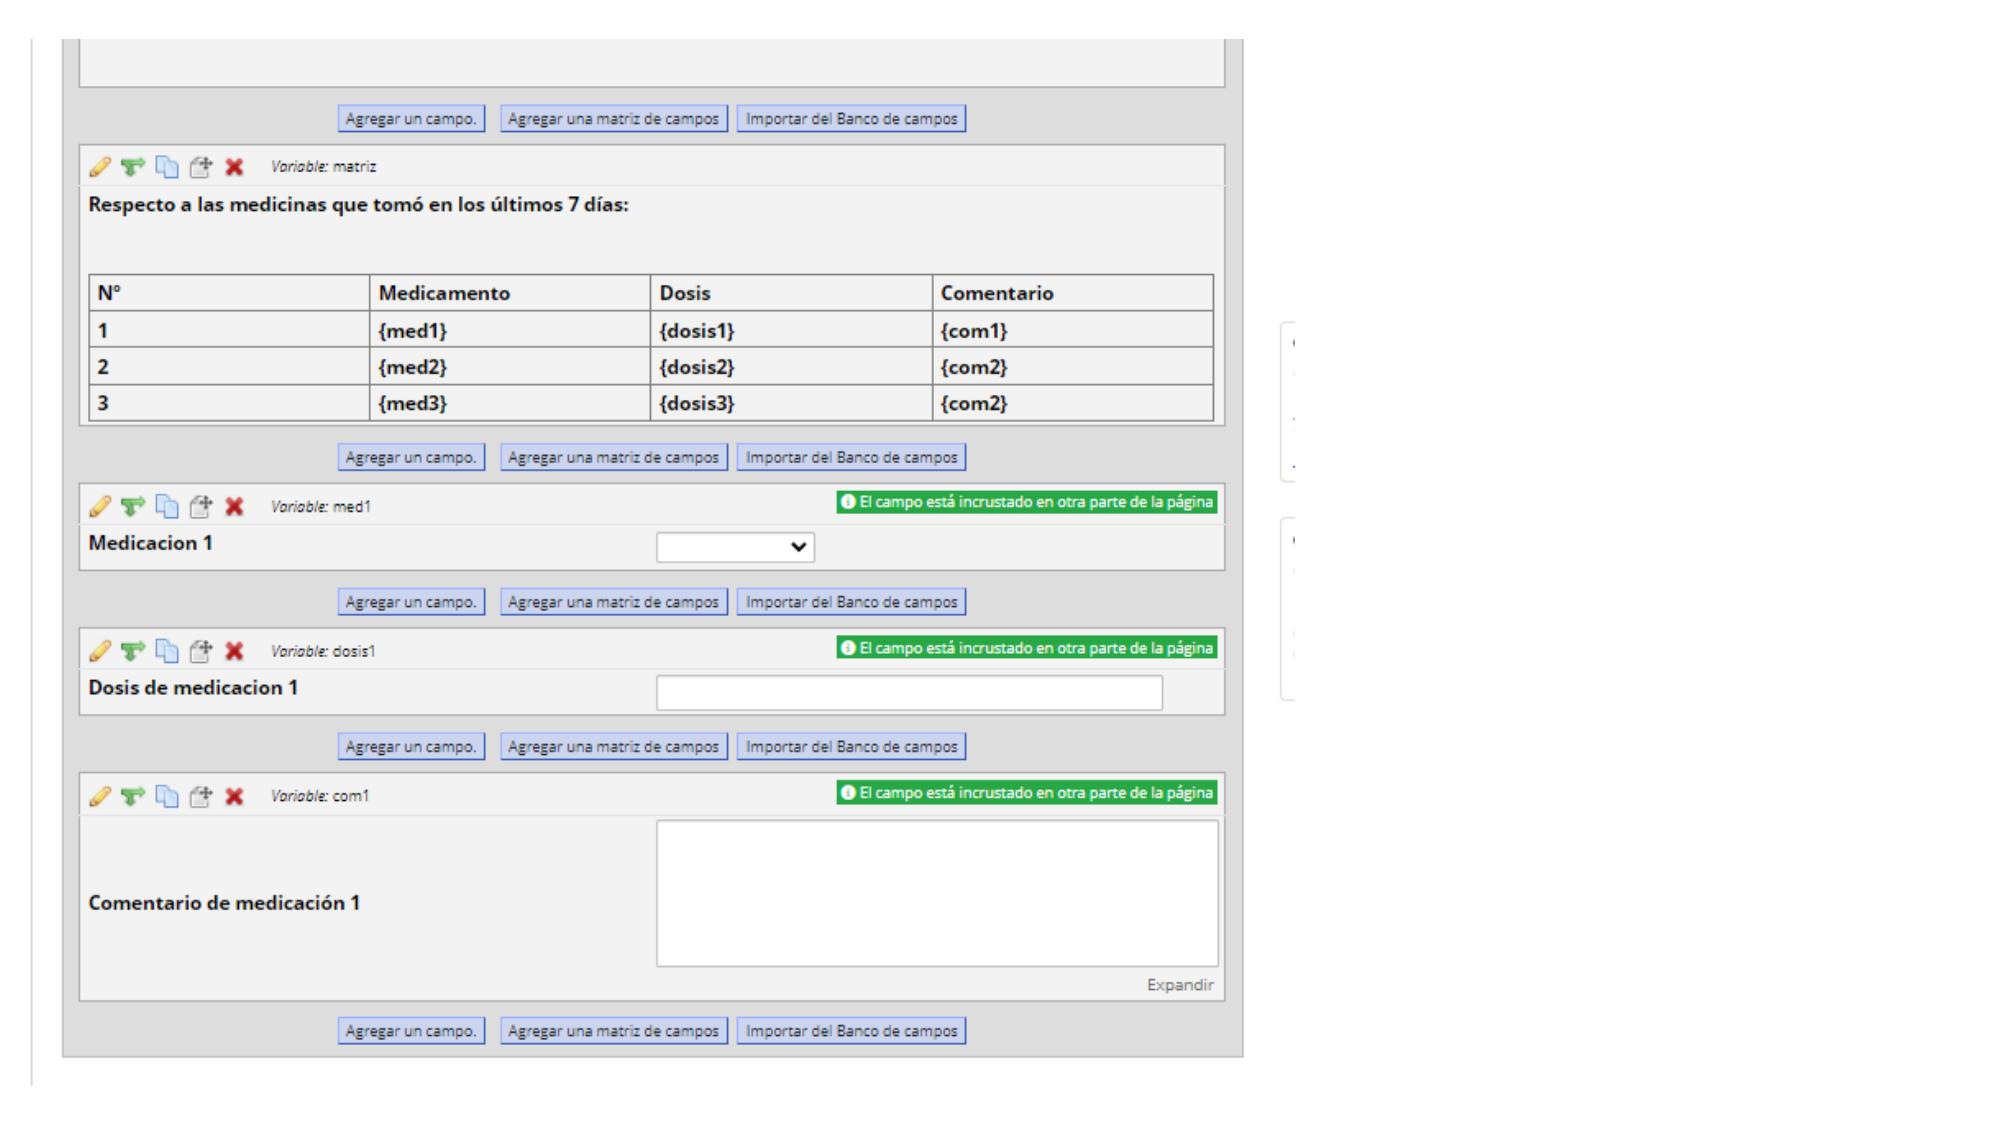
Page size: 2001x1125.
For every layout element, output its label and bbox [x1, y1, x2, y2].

text_box [0, 39, 1295, 1086]
